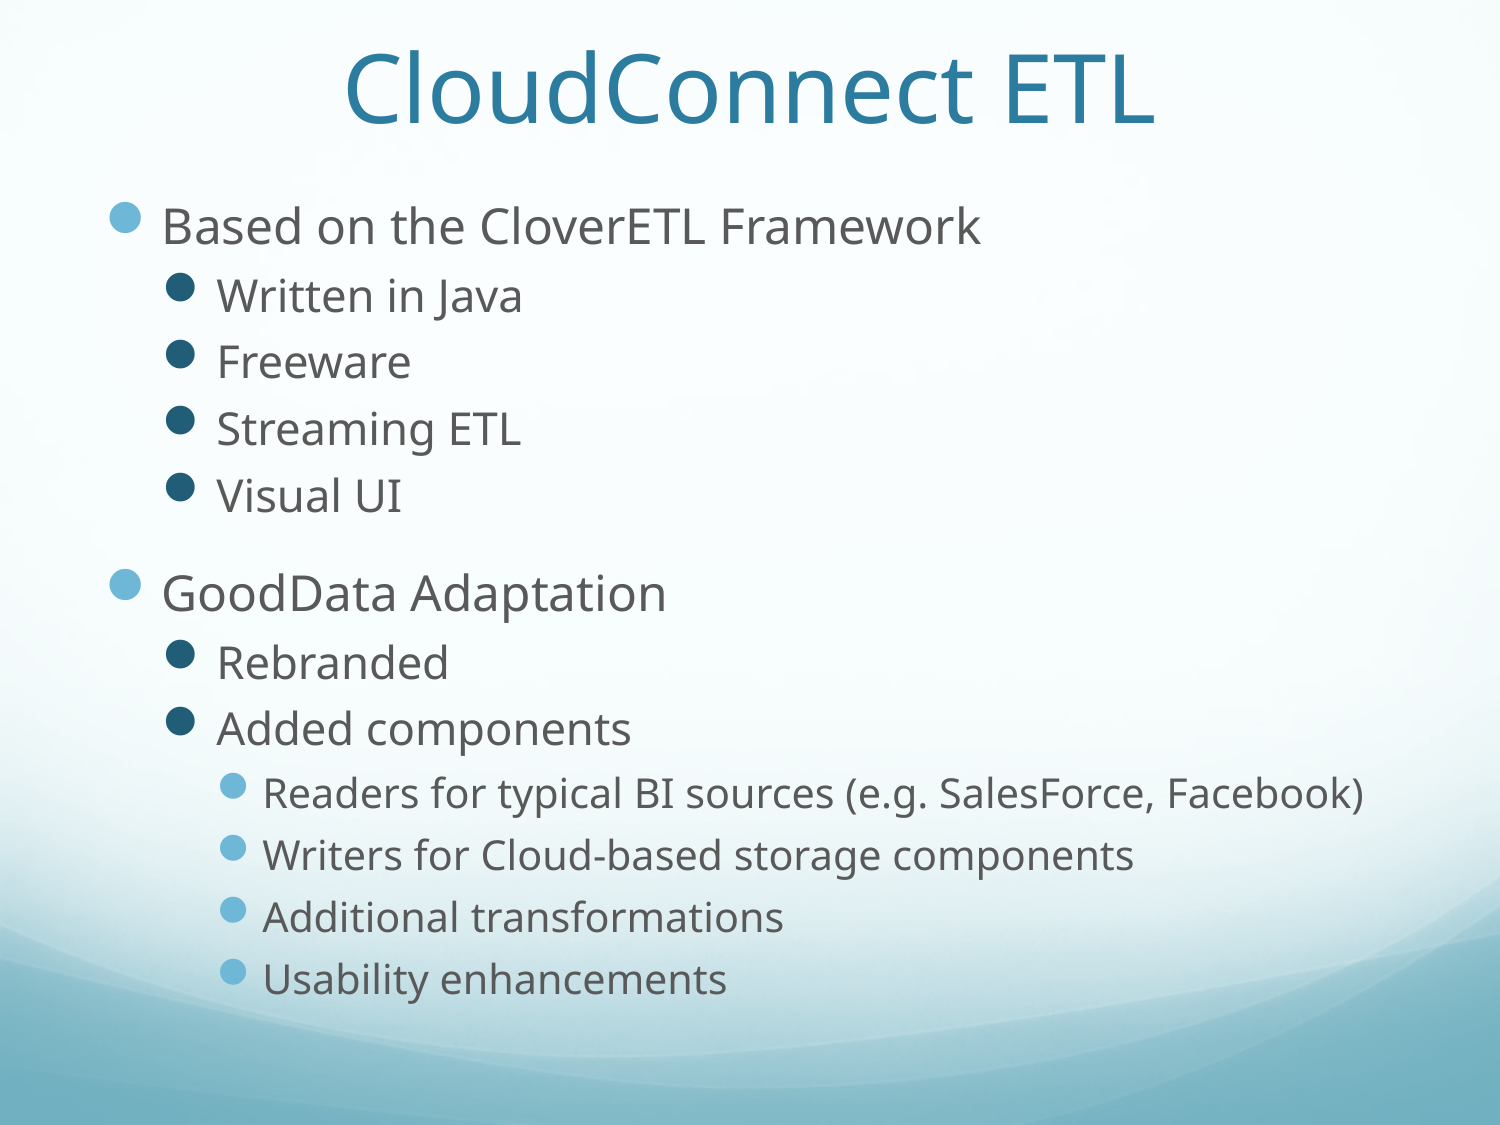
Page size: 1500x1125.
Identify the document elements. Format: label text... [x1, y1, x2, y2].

title CloudConnect ETL [90, 17, 1410, 150]
list Based on the CloverETL Framework Written in Java Freeware Streaming ETL Visual UI GoodData Adaptation Rebranded Added components Readers for typical BI sources (e.g. SalesForce, Facebook) Writers for Cloud-based storage components Additional transformations Usability enhancements [90, 187, 1410, 1013]
